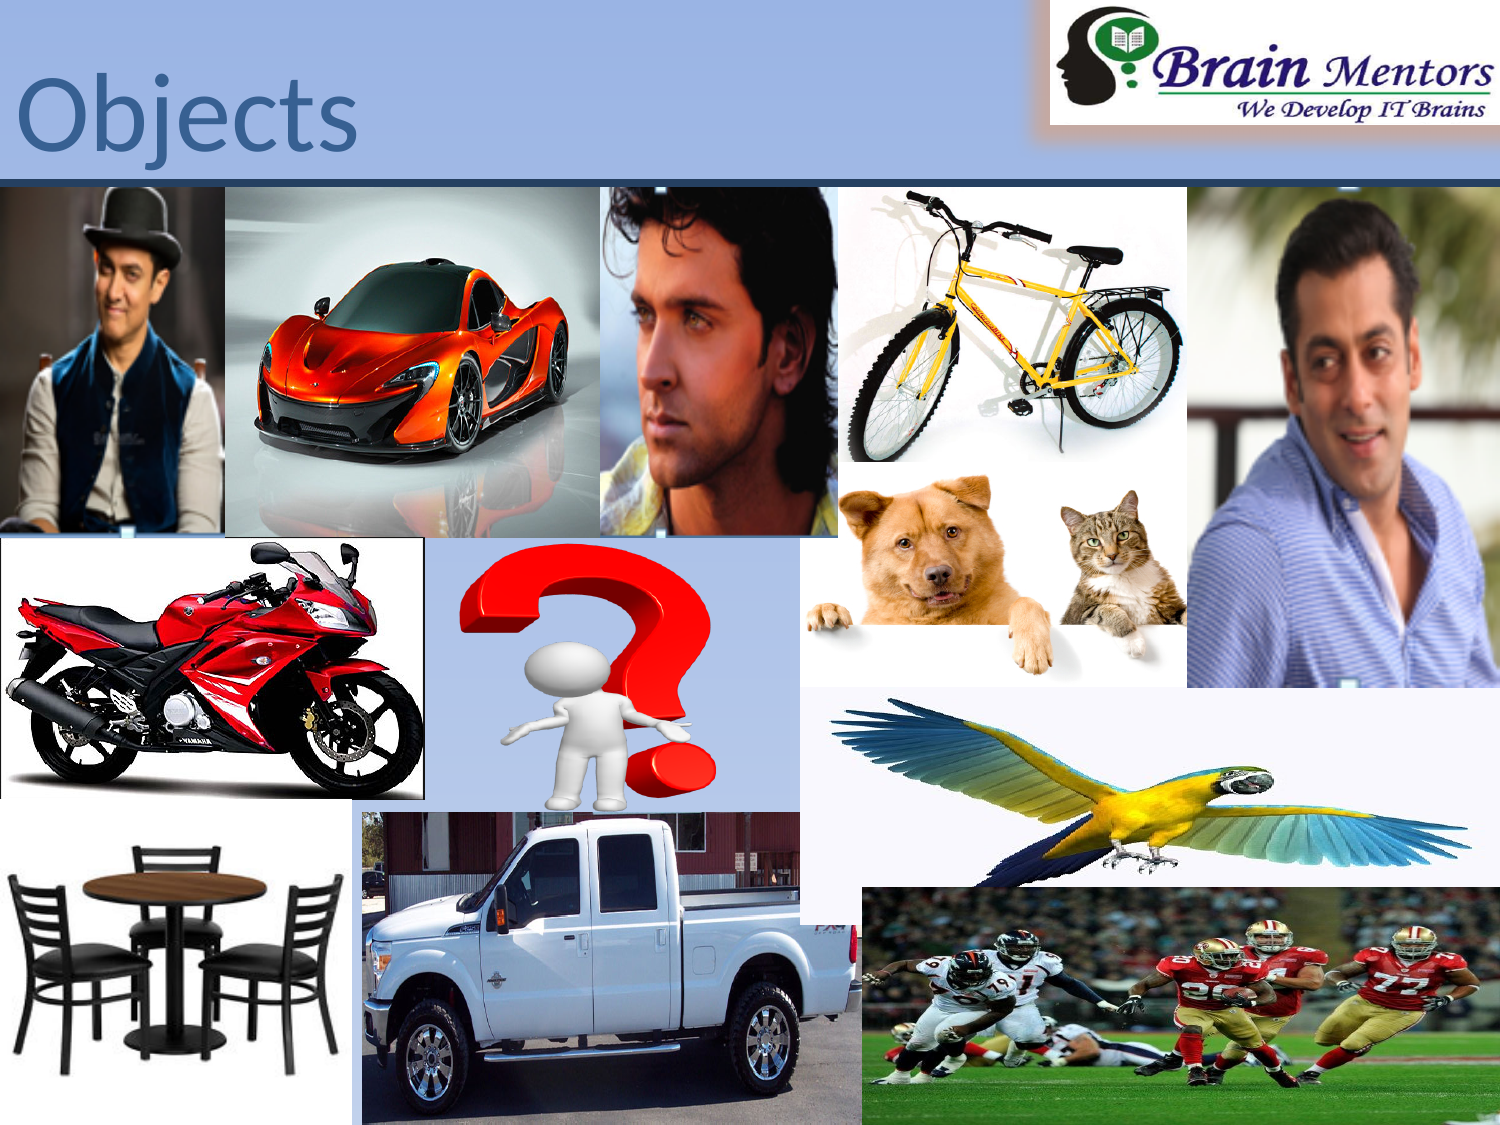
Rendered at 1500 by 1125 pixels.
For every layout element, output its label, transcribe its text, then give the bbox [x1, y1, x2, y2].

text_box [1175, 179, 1500, 186]
picture [1049, 0, 1500, 126]
picture [0, 187, 1500, 1125]
text_box Objects [0, 0, 1175, 185]
